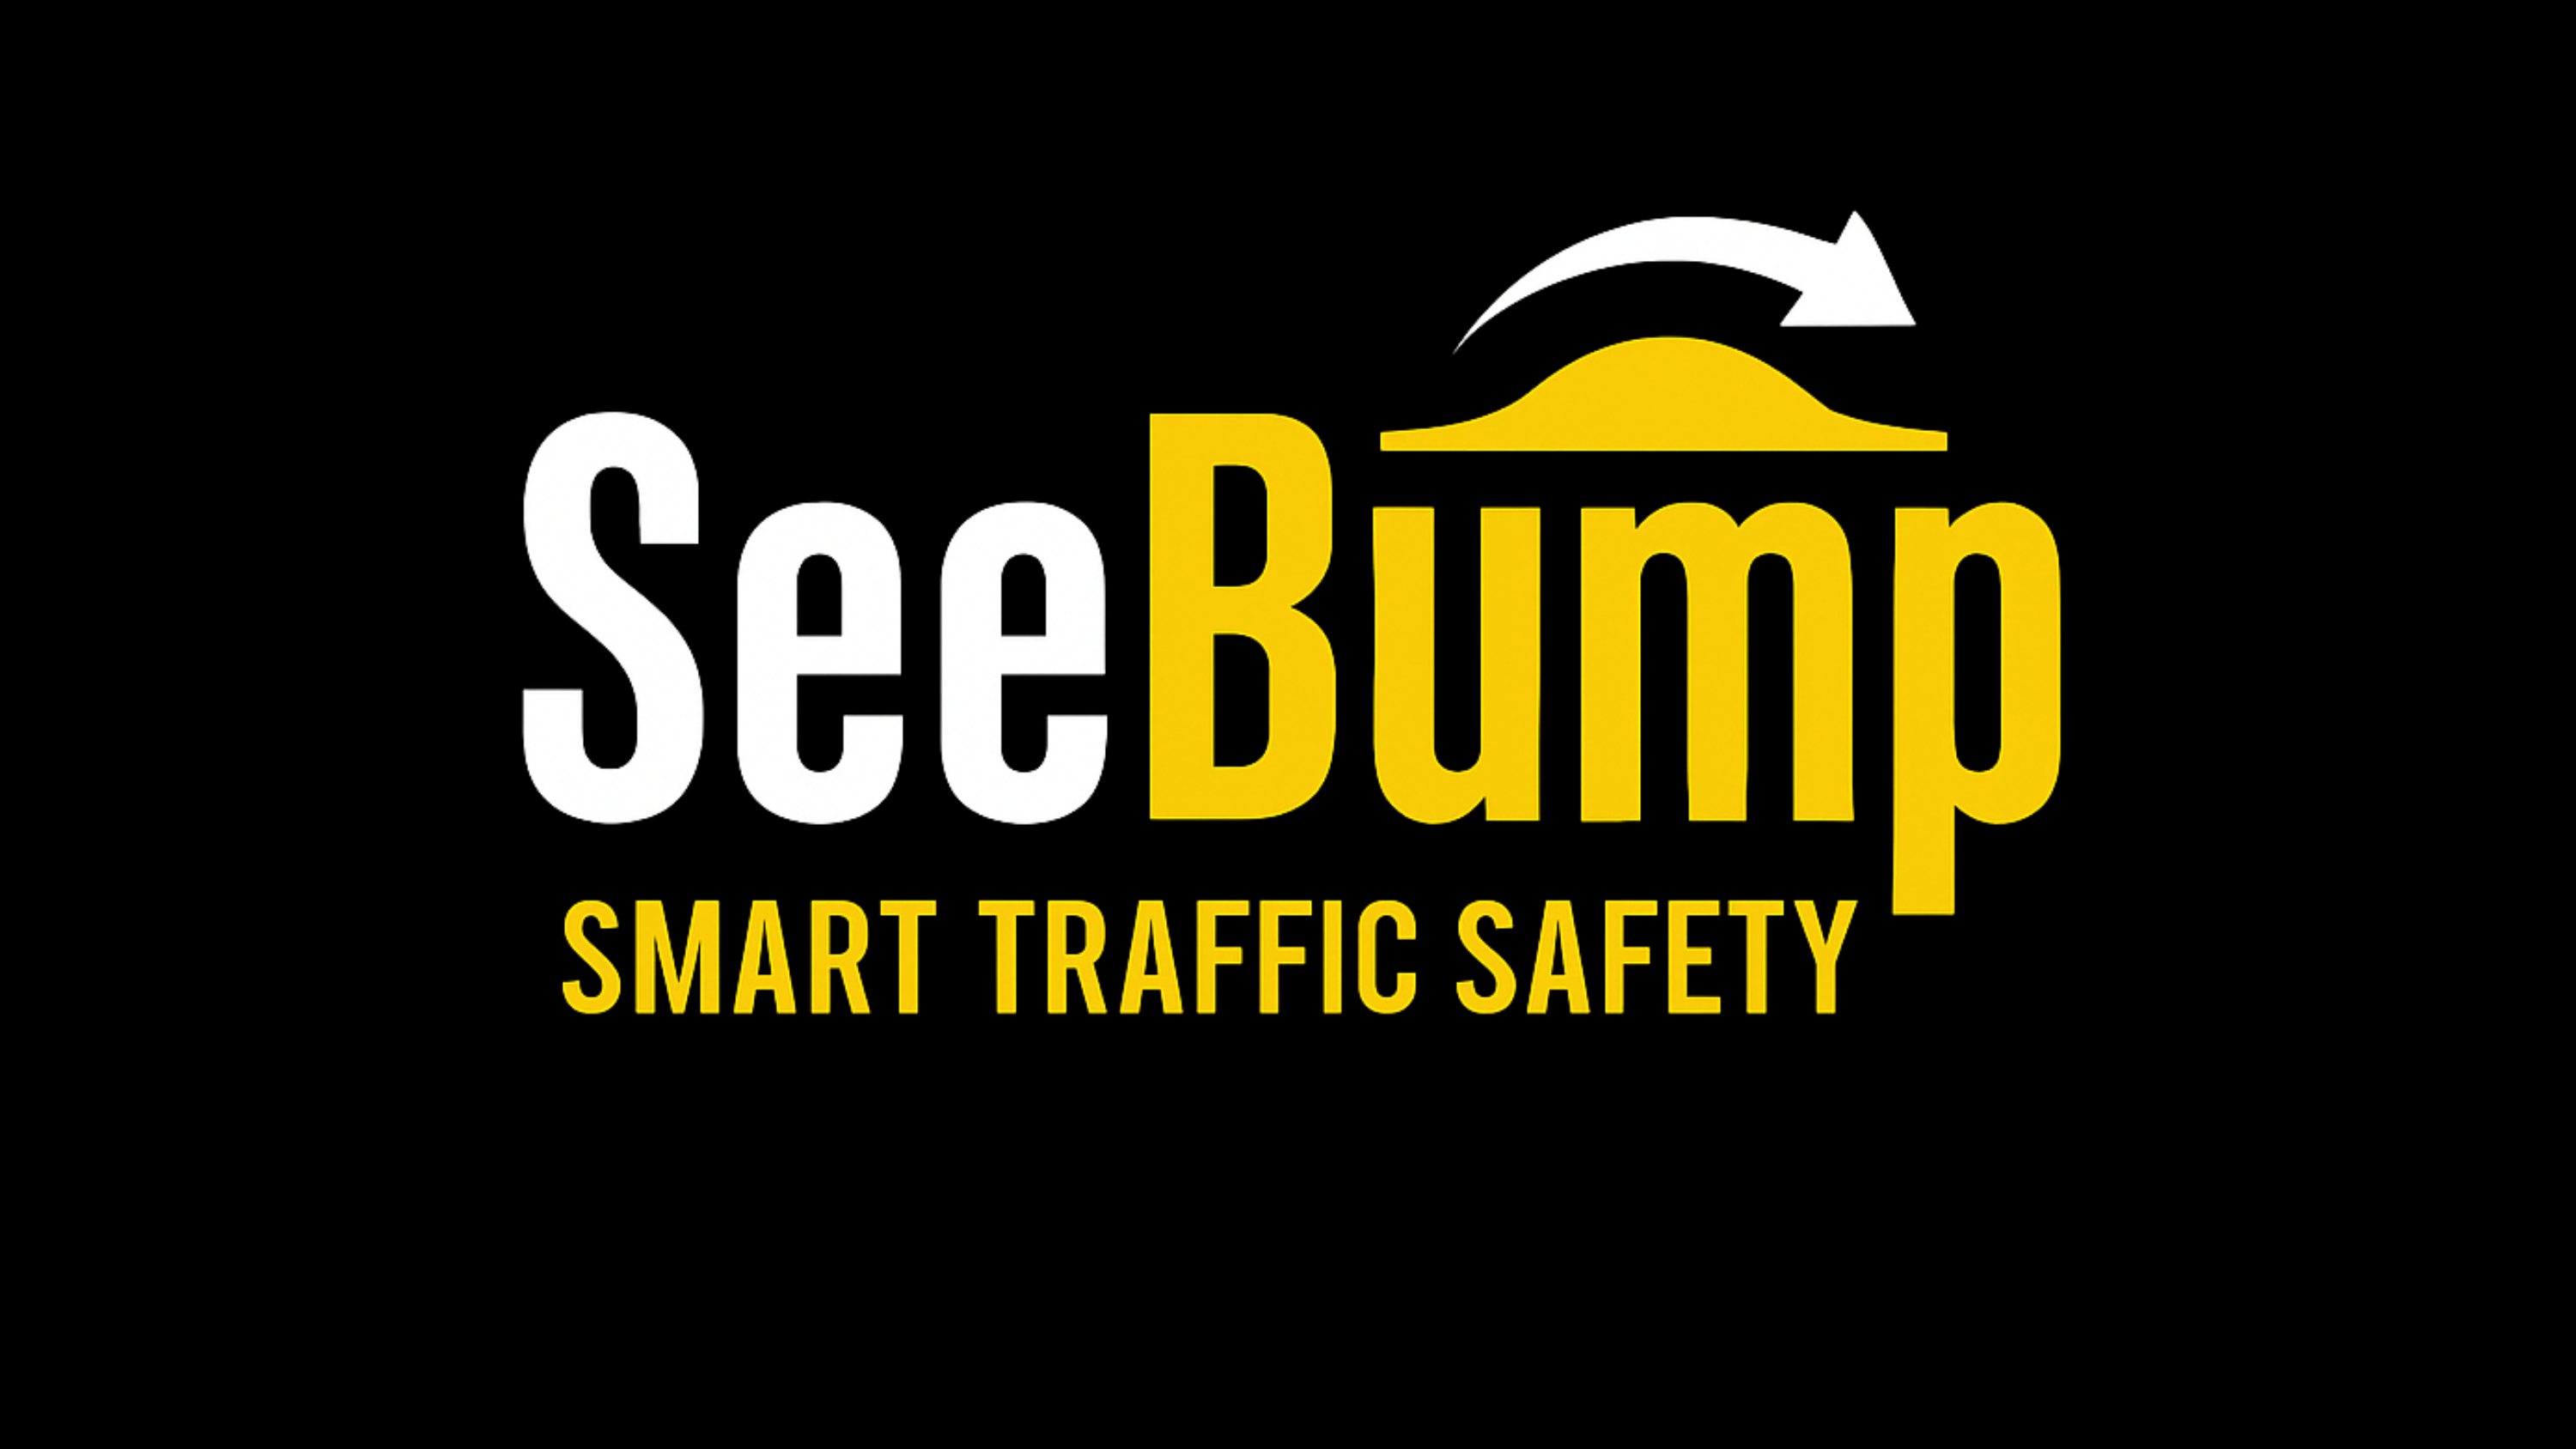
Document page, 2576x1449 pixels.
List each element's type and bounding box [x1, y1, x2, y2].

text_box [337, 0, 2239, 1449]
